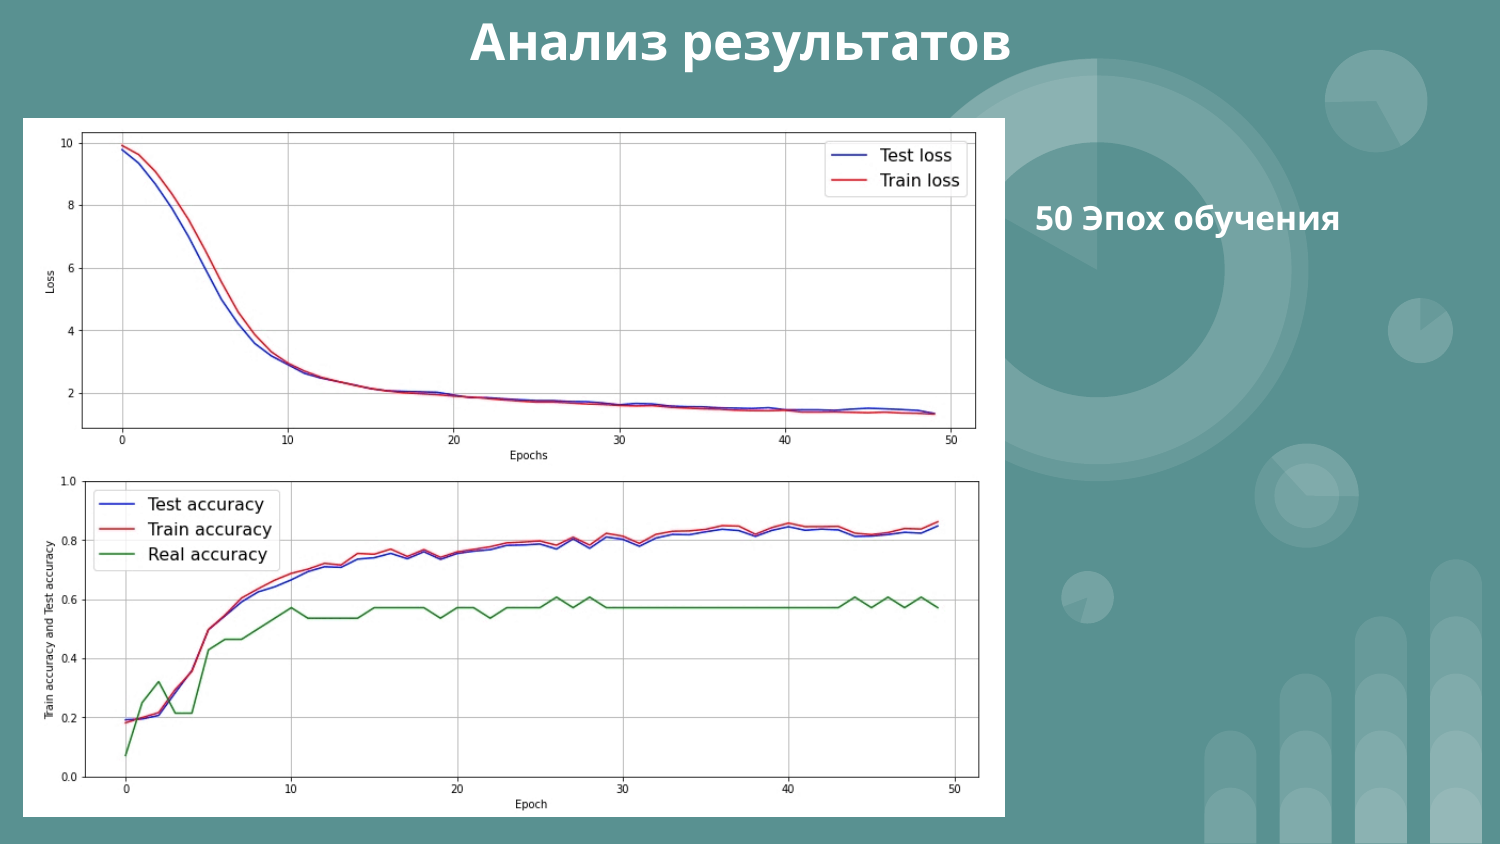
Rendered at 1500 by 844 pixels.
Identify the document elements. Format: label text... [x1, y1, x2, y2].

title Анализ результатов [455, 0, 1137, 87]
picture [22, 118, 1005, 817]
subtitle 50 Эпох обучения [1020, 181, 1428, 382]
